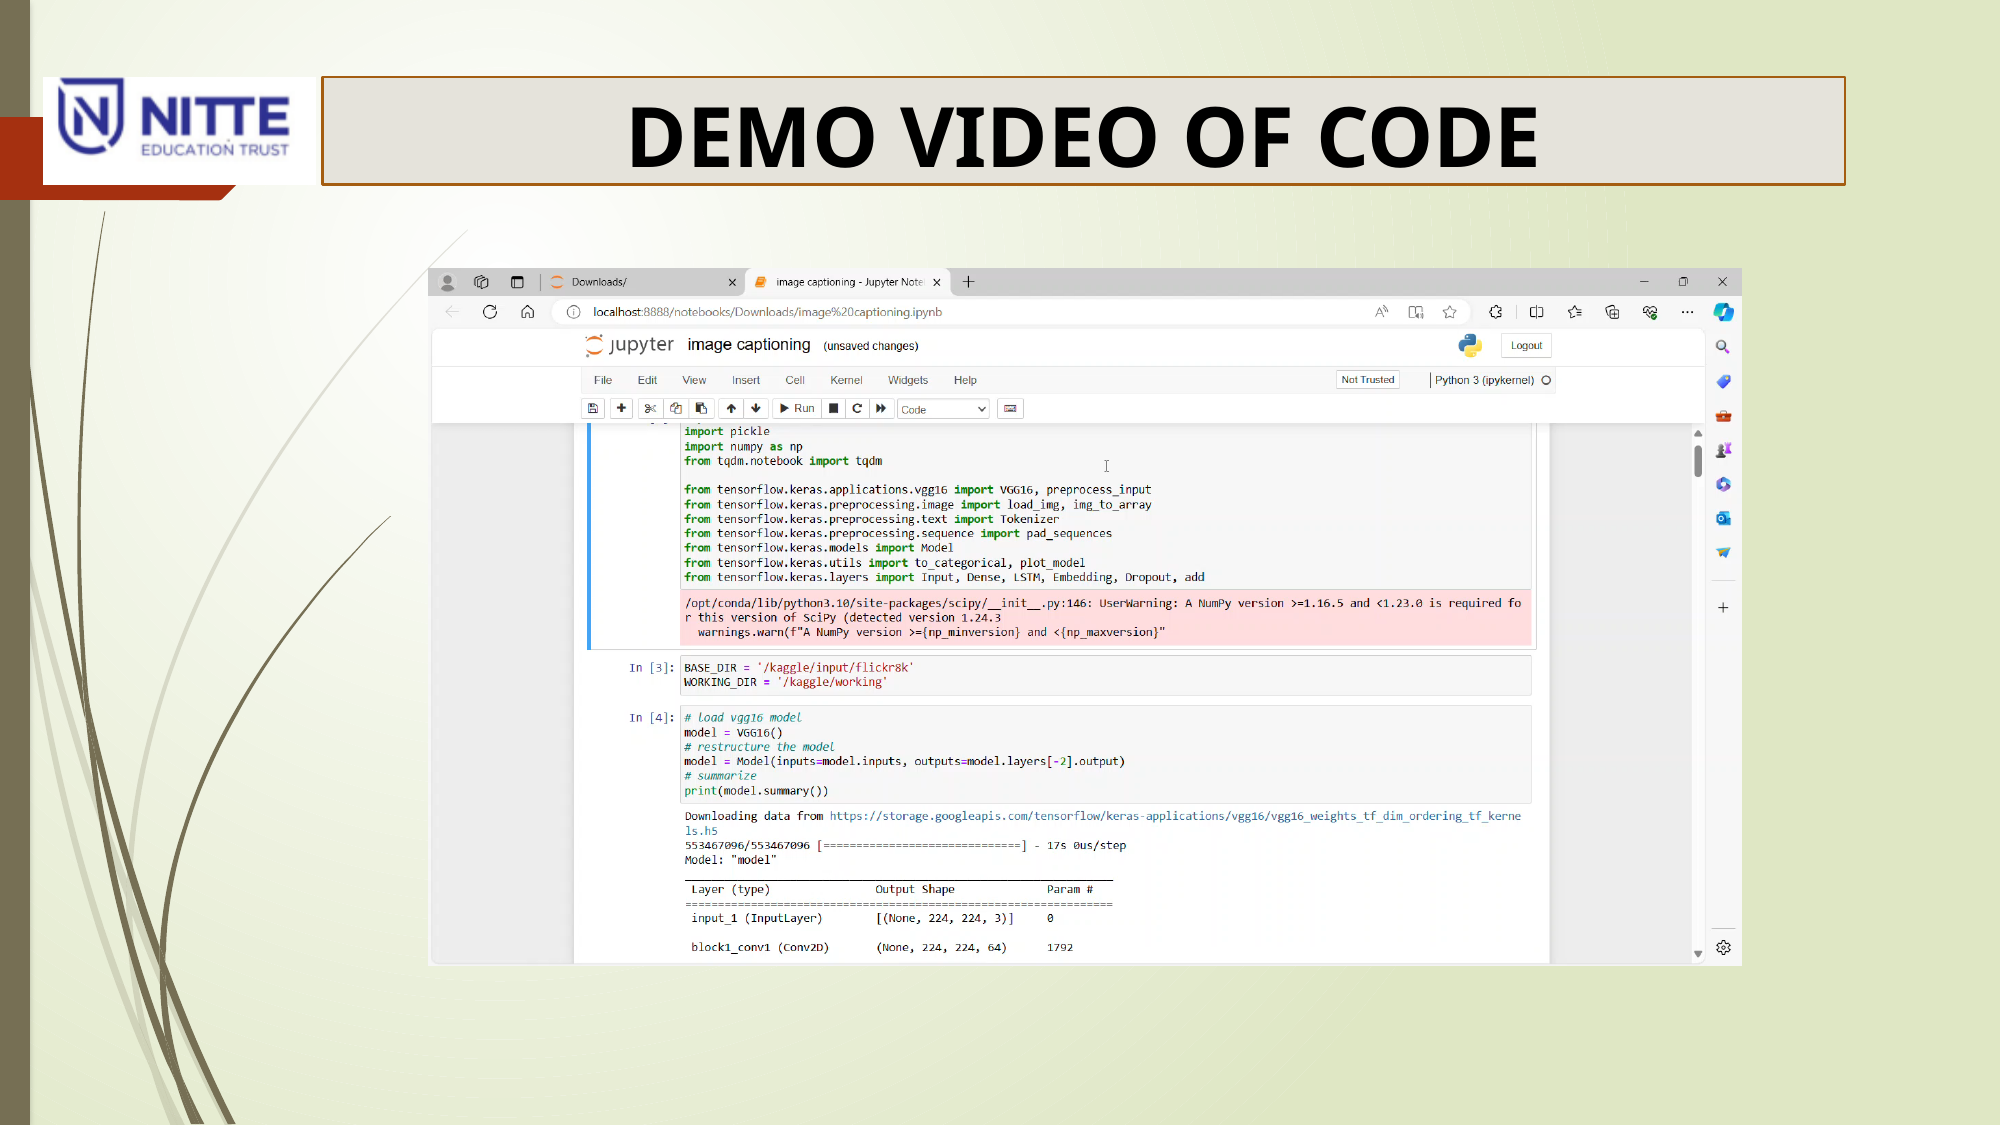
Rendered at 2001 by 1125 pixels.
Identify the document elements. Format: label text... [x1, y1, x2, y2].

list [427, 267, 1743, 967]
title DEMO VIDEO OF CODE [321, 76, 1846, 186]
picture [43, 76, 316, 185]
